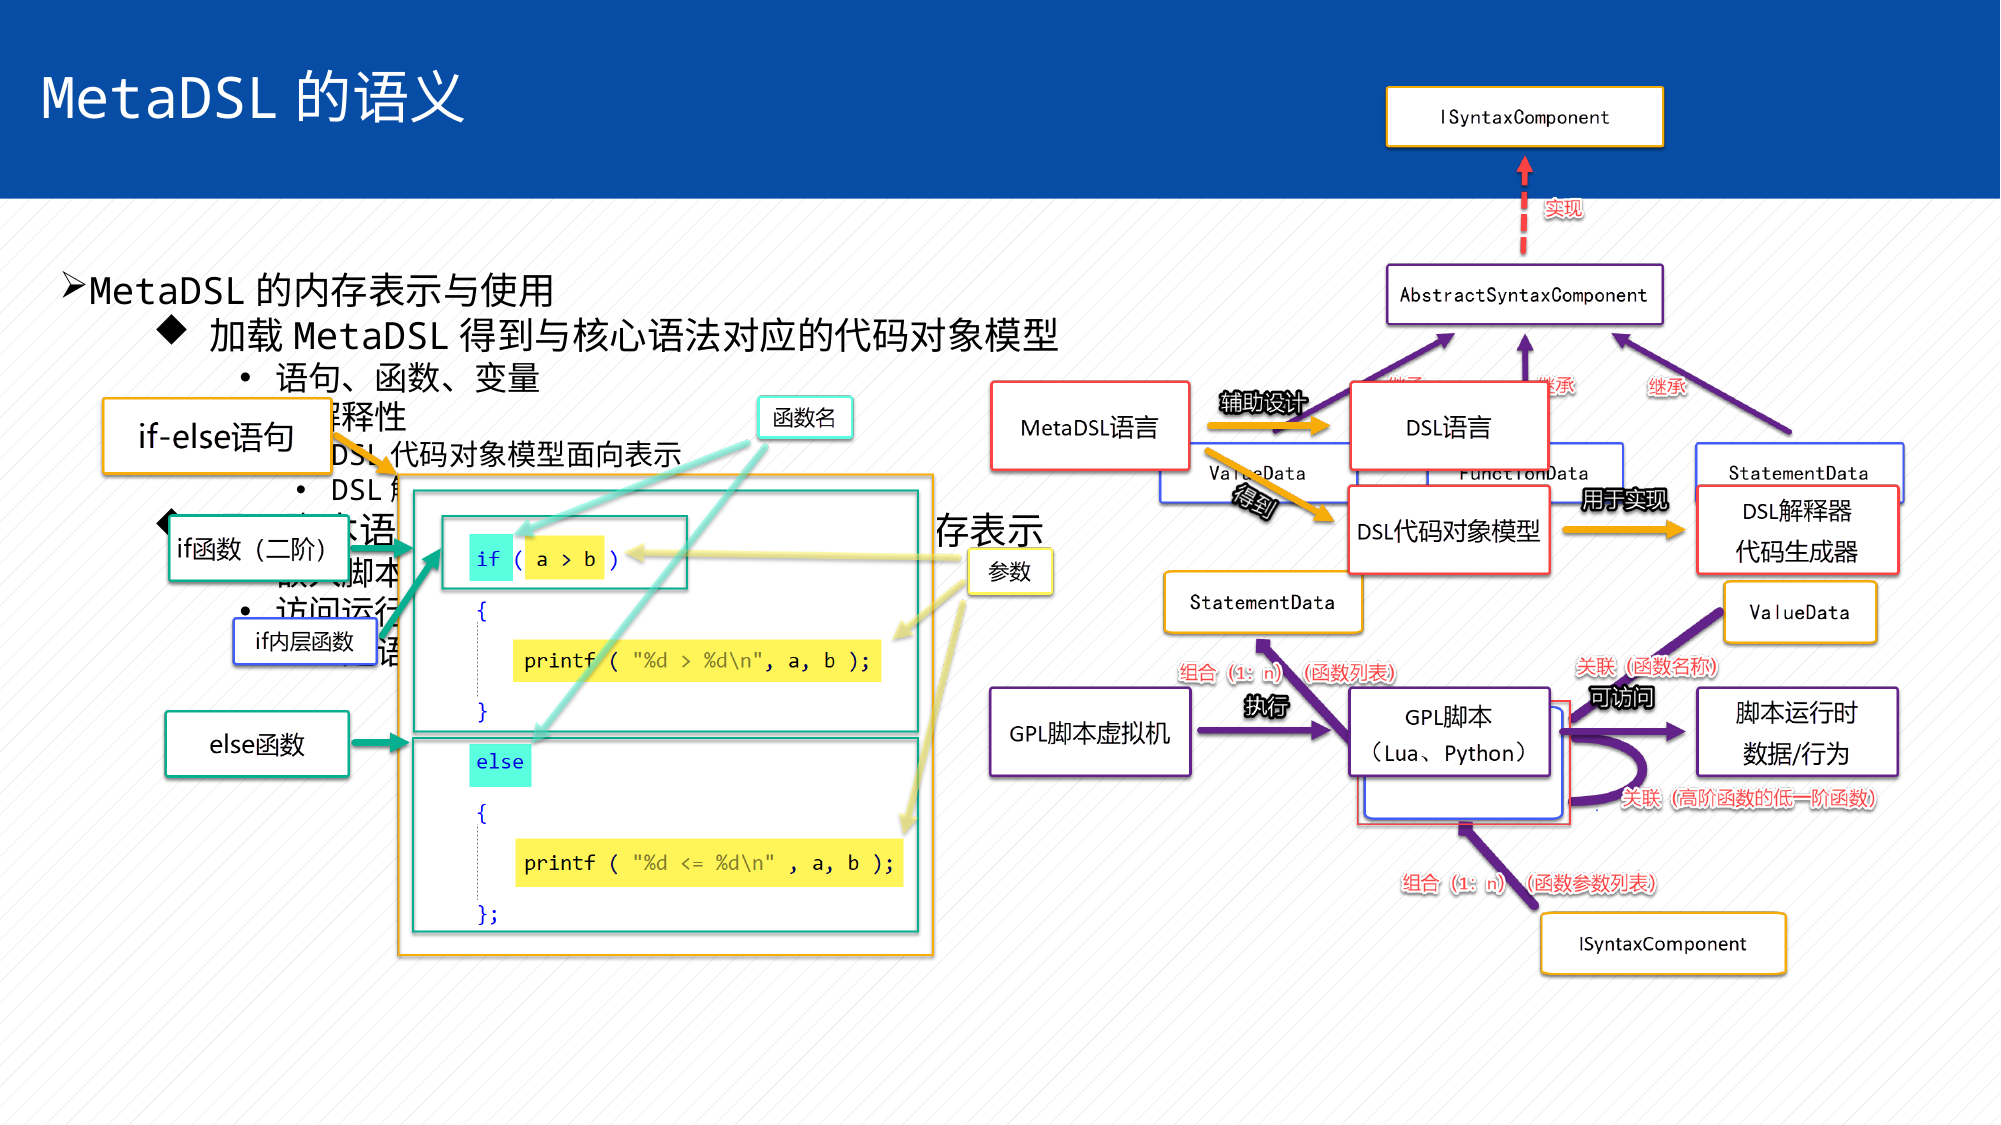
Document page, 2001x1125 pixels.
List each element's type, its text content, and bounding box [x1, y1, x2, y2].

text_box MetaDSL的内存表示与使用 加载MetaDSL得到与核心语法对应的代码对象模型 语句、函数、变量 可解释性 DSL代码对象模型面向表示 DSL解释器的开发是基于DSL开发的一部分 通用脚本语言（如Lua）通常不提供语法内存表示 嵌入脚本虚拟机 访问运行时数据（而非语法内存表示） GPL是语义明确的语言，面向执行而非表示 [44, 259, 1097, 814]
picture [63, 56, 1987, 1112]
list MetaDSL的语义 [26, 20, 1782, 180]
